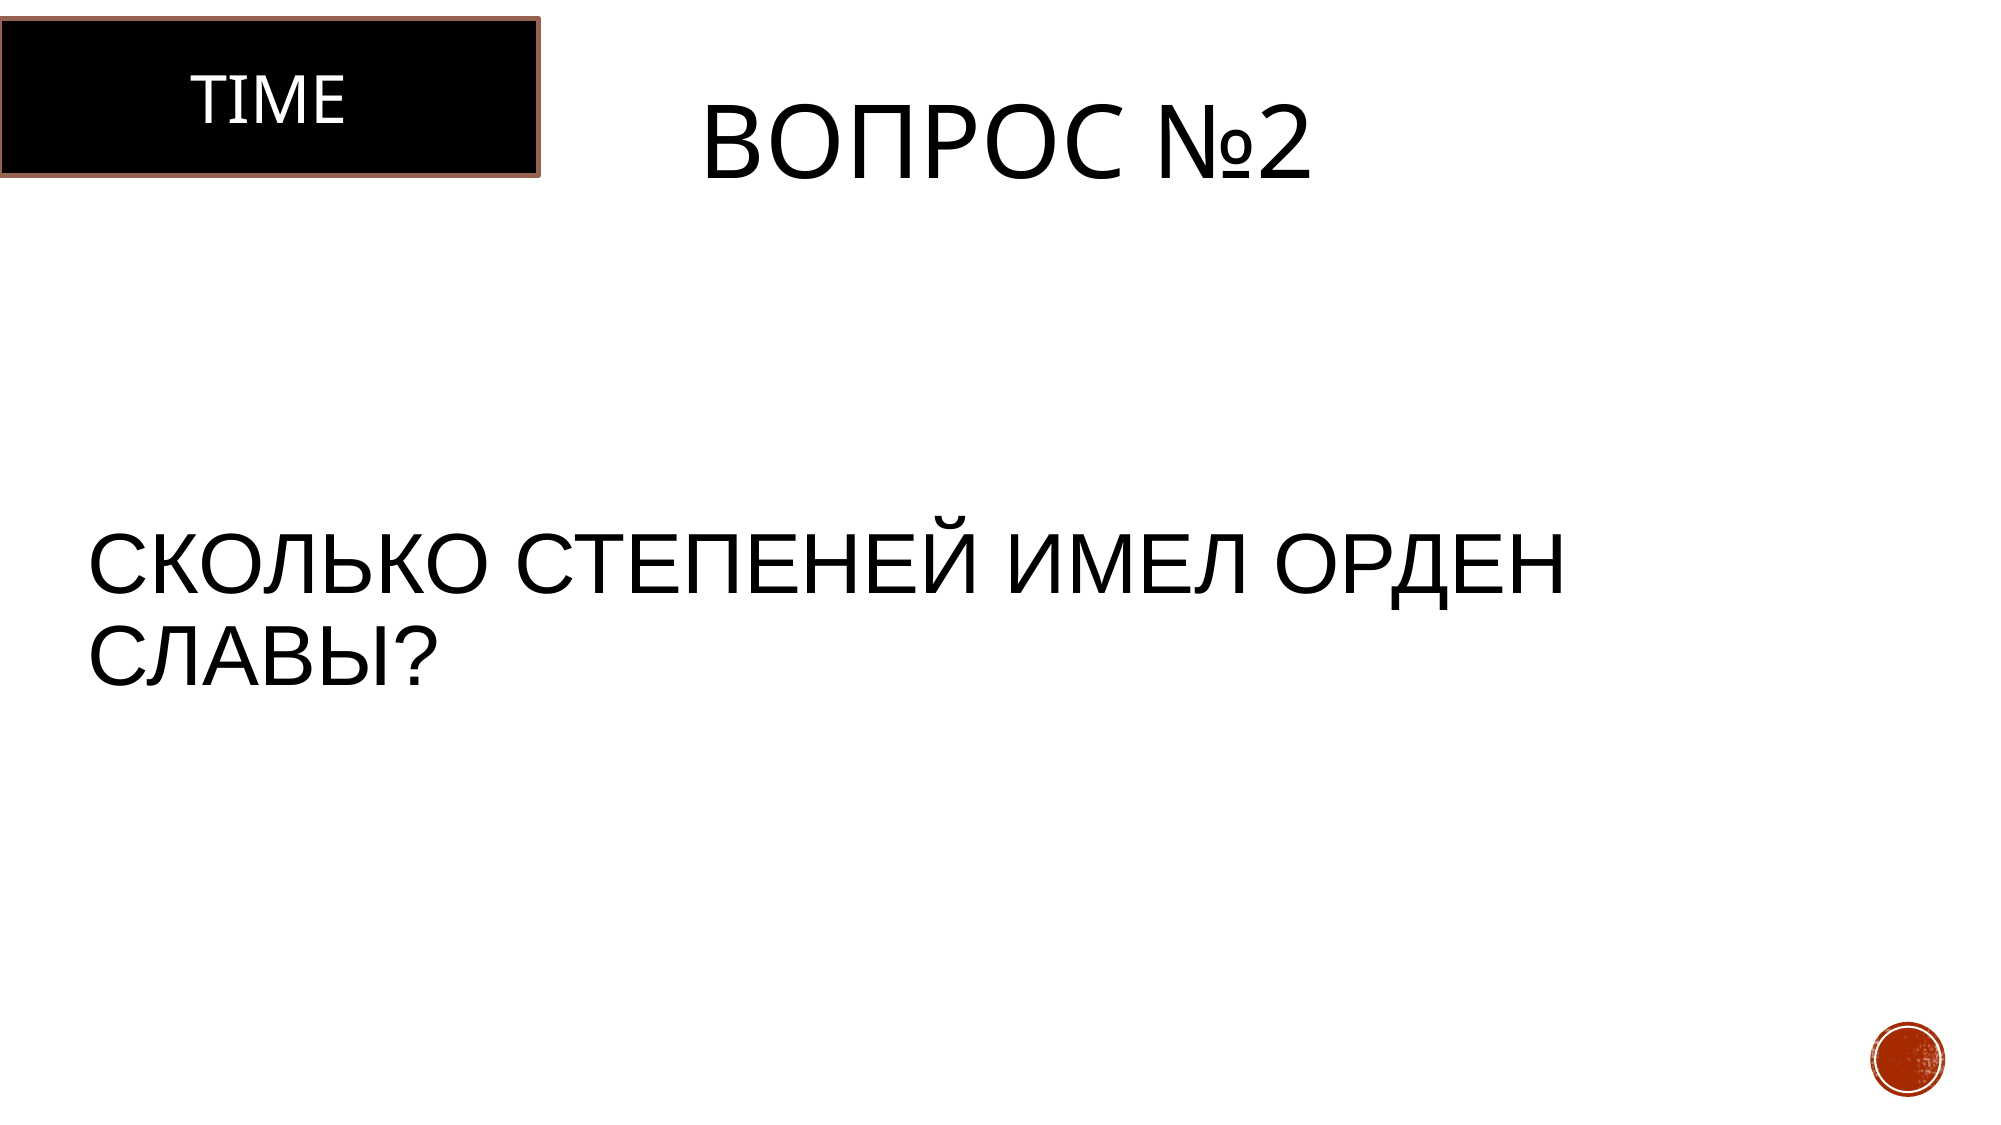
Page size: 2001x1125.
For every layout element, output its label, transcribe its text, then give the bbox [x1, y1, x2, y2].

text_box TIME [0, 17, 540, 177]
title Вопрос №2 [683, 36, 1338, 255]
text_box Сколько степеней имел орден славы? [72, 445, 1927, 779]
